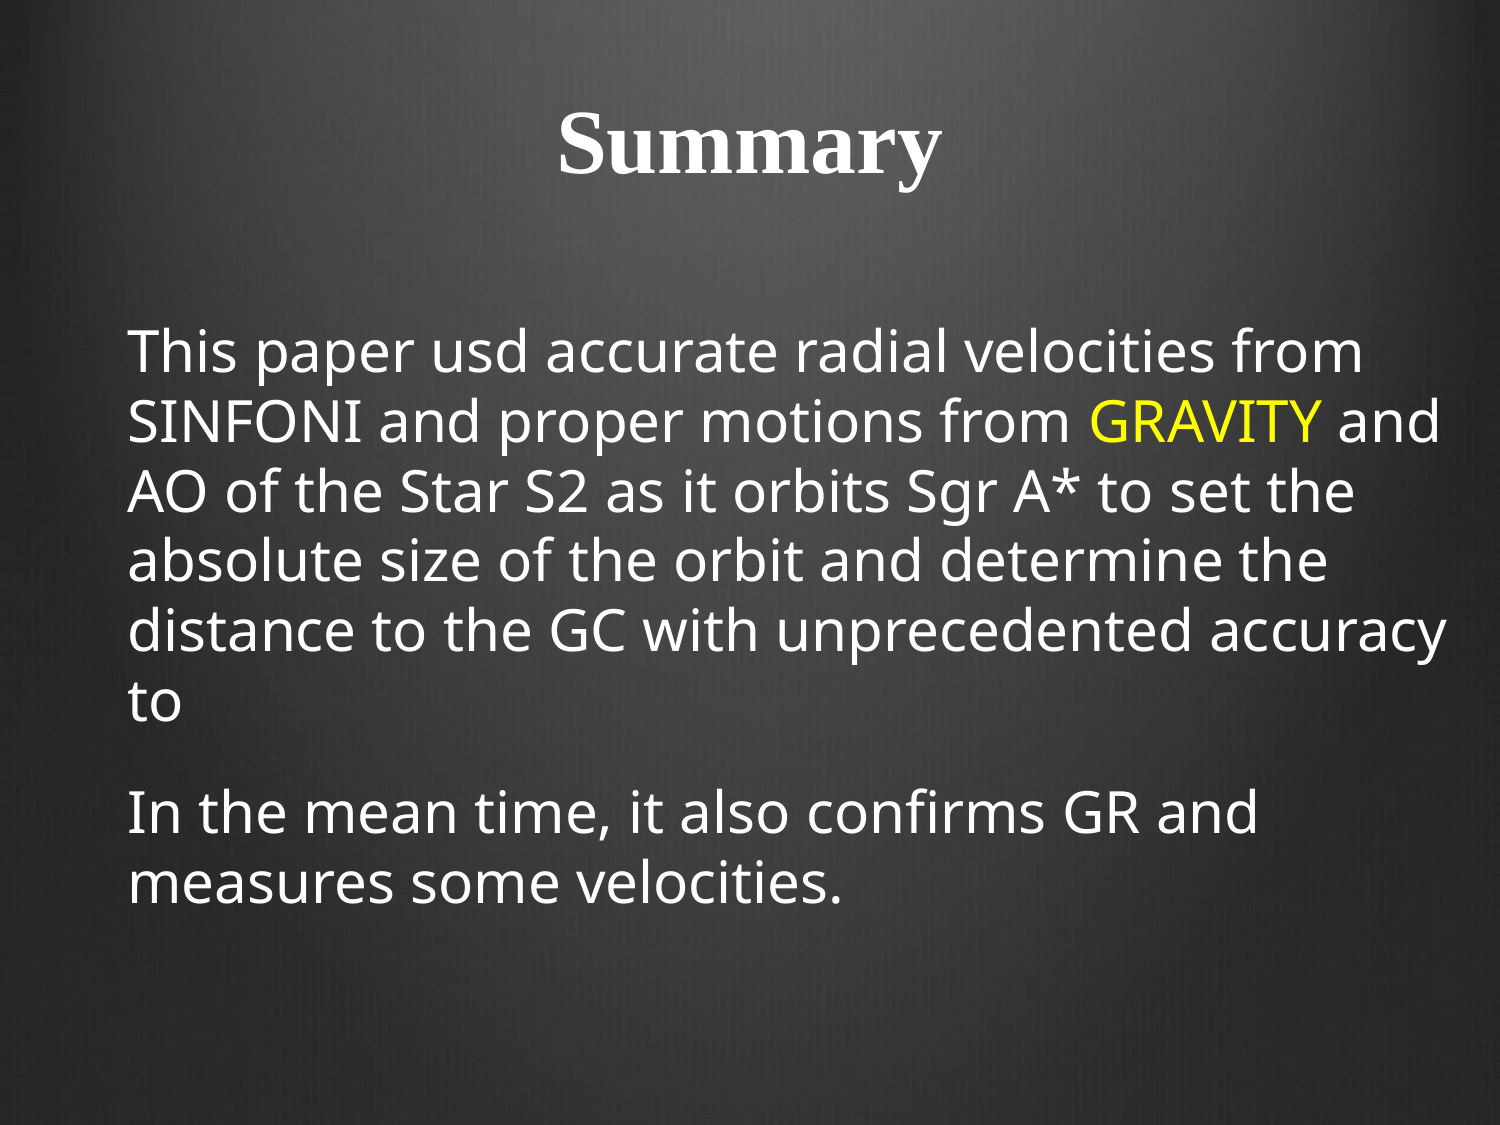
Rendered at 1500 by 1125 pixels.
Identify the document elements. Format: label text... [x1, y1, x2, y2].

title Summary [539, 35, 961, 239]
